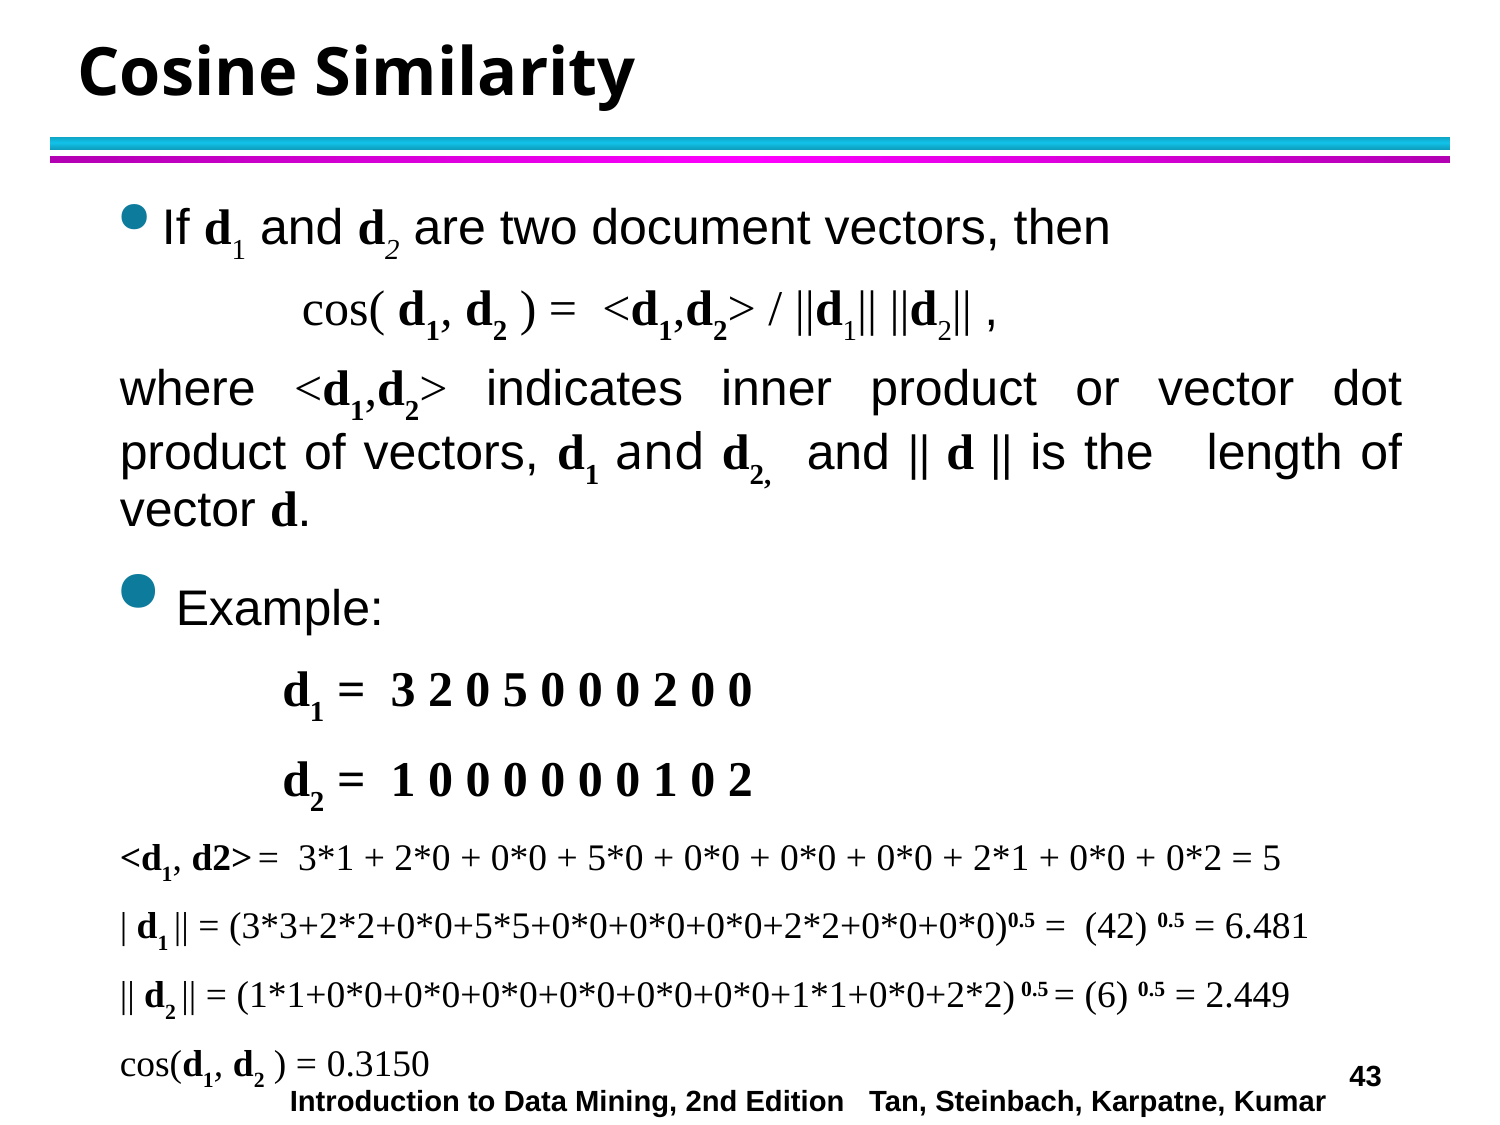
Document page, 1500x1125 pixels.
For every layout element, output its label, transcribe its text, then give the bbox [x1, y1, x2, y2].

list If d1 and d2 are two document vectors, then cos( d1, d2 ) = <d1,d2> / ||d1|| ||d2|| , where <d1,d2> indicates inner product or vector dot product of vectors, d1 and d2, and || d || is the length of vector d. Example: d1 = 3 2 0 5 0 0 0 2 0 0 d2 = 1 0 0 0 0 0 0 1 0 2 <d1, d2> = 3*1 + 2*0 + 0*0 + 5*0 + 0*0 + 0*0 + 0*0 + 2*1 + 0*0 + 0*2 = 5 | d1 || = (3*3+2*2+0*0+5*5+0*0+0*0+0*0+2*2+0*0+0*0)0.5 = (42) 0.5 = 6.481 || d2 || = (1*1+0*0+0*0+0*0+0*0+0*0+0*0+1*1+0*0+2*2) 0.5 = (6) 0.5 = 2.449 cos(d1, d2 ) = 0.3150 [104, 187, 1418, 1026]
title Cosine Similarity [62, 24, 1421, 116]
